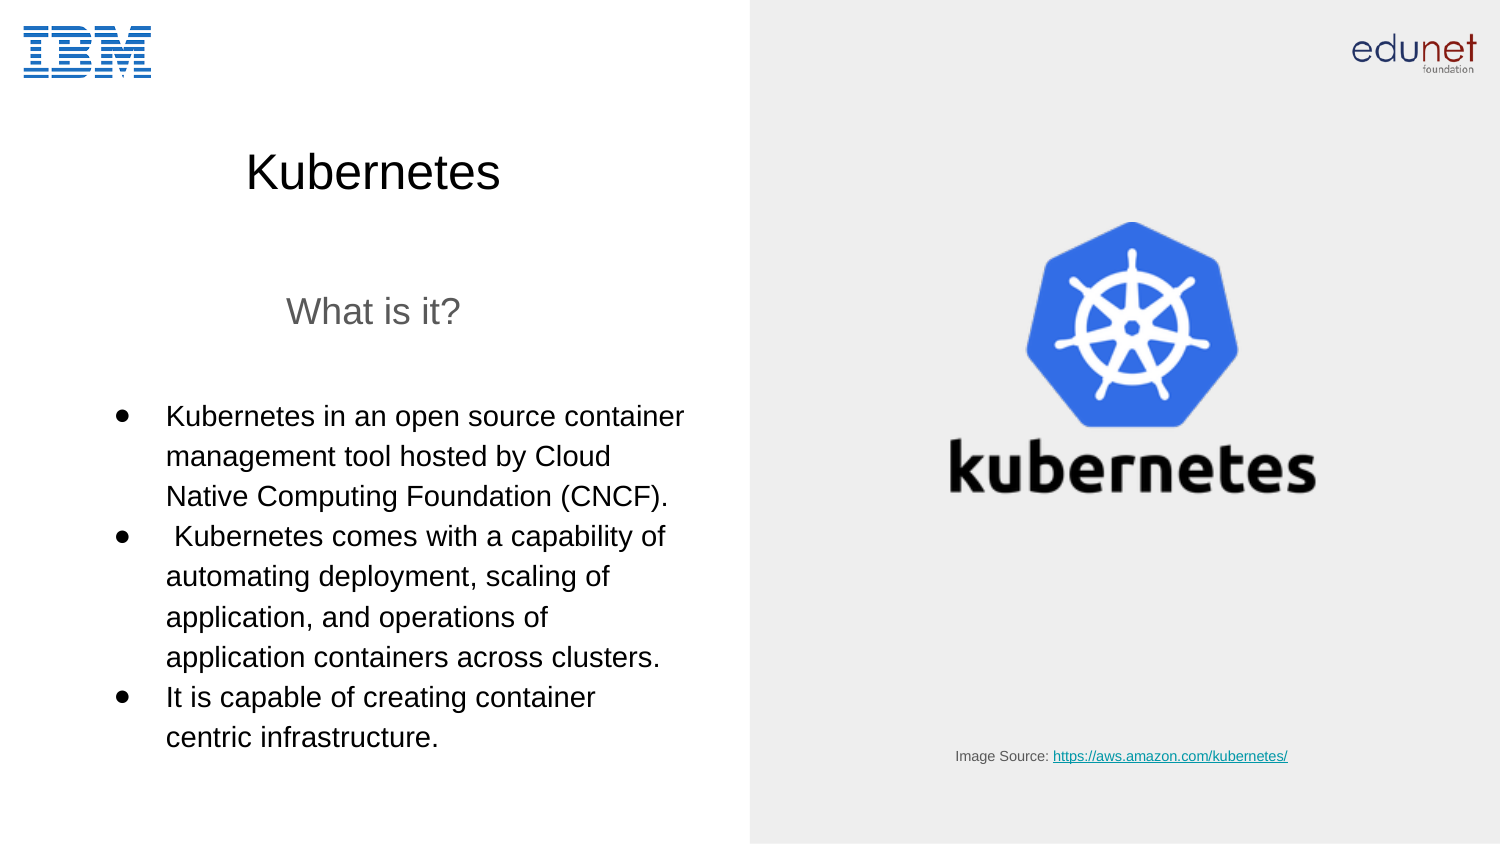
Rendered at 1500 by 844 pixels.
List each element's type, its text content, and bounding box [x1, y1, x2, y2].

subtitle What is it? [41, 257, 706, 363]
picture [1350, 26, 1480, 78]
title Kubernetes [41, 117, 706, 223]
list Kubernetes in an open source container management tool hosted by Cloud Native Computing Foundation (CNCF). Kubernetes comes with a capability of automating deployment, scaling of application, and operations of application containers across clusters. It is capable of creating container centric infrastructure. [75, 362, 706, 783]
picture [23, 26, 151, 78]
list Image Source: https://aws.amazon.com/kubernetes/ [770, 729, 1473, 790]
picture [945, 222, 1322, 507]
